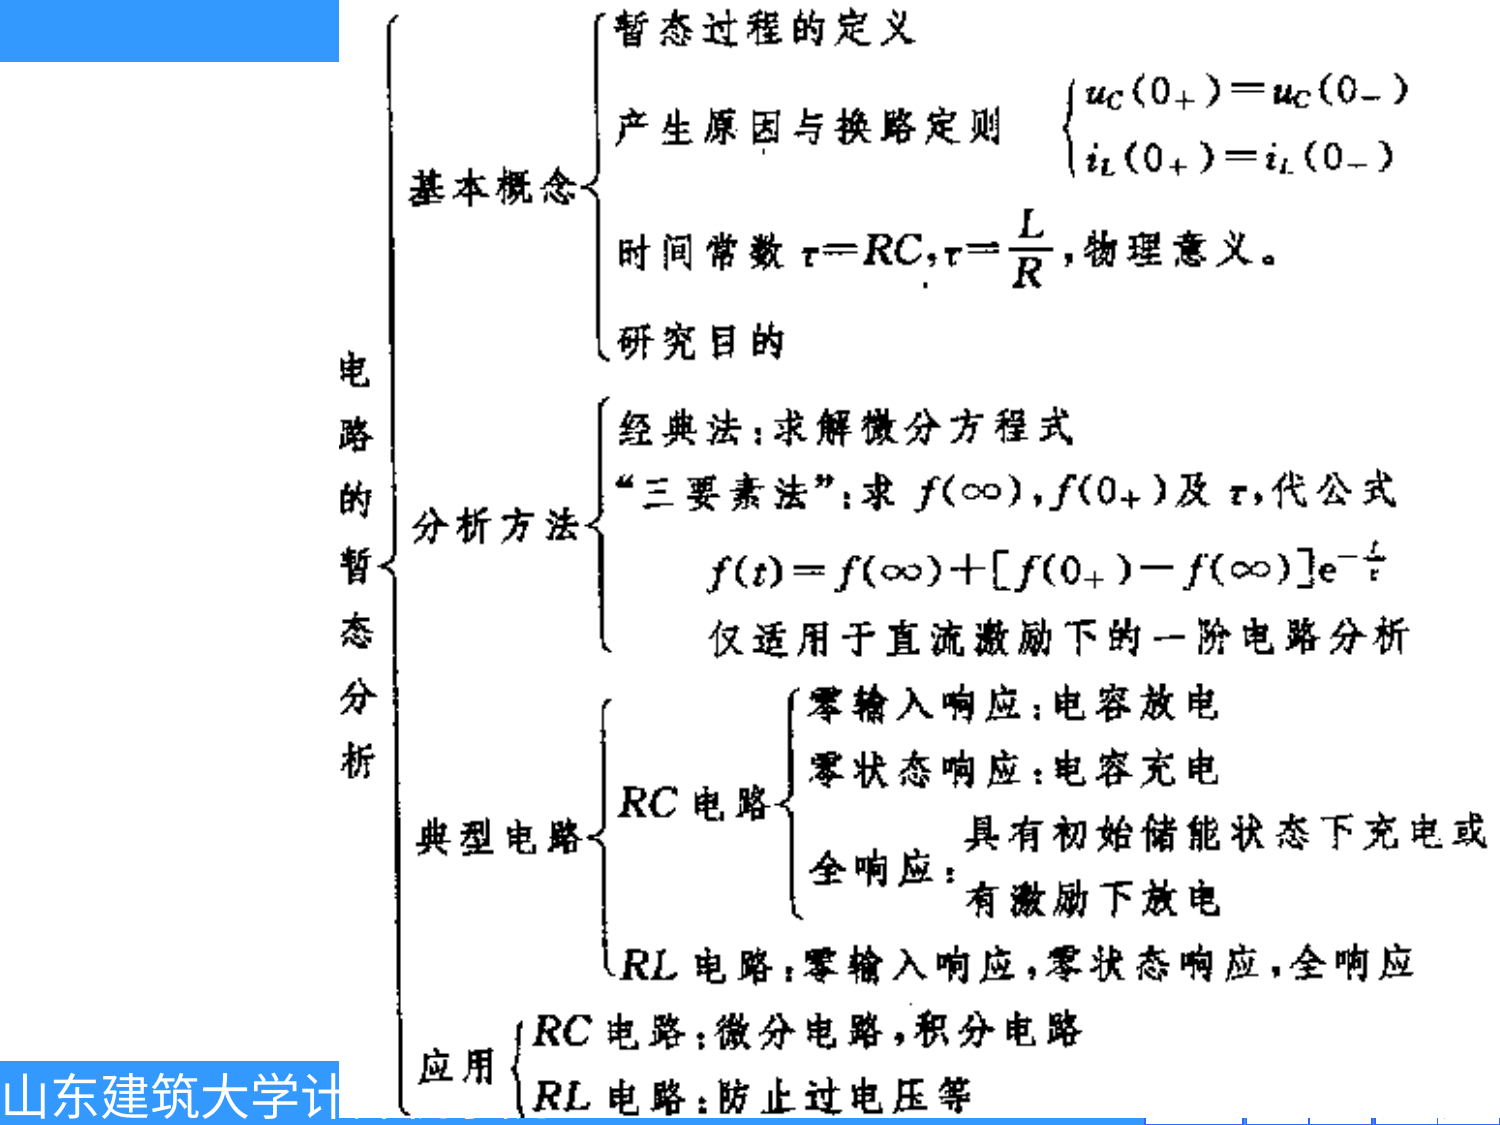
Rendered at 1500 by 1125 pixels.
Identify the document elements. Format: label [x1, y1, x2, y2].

picture [339, 0, 1500, 1118]
